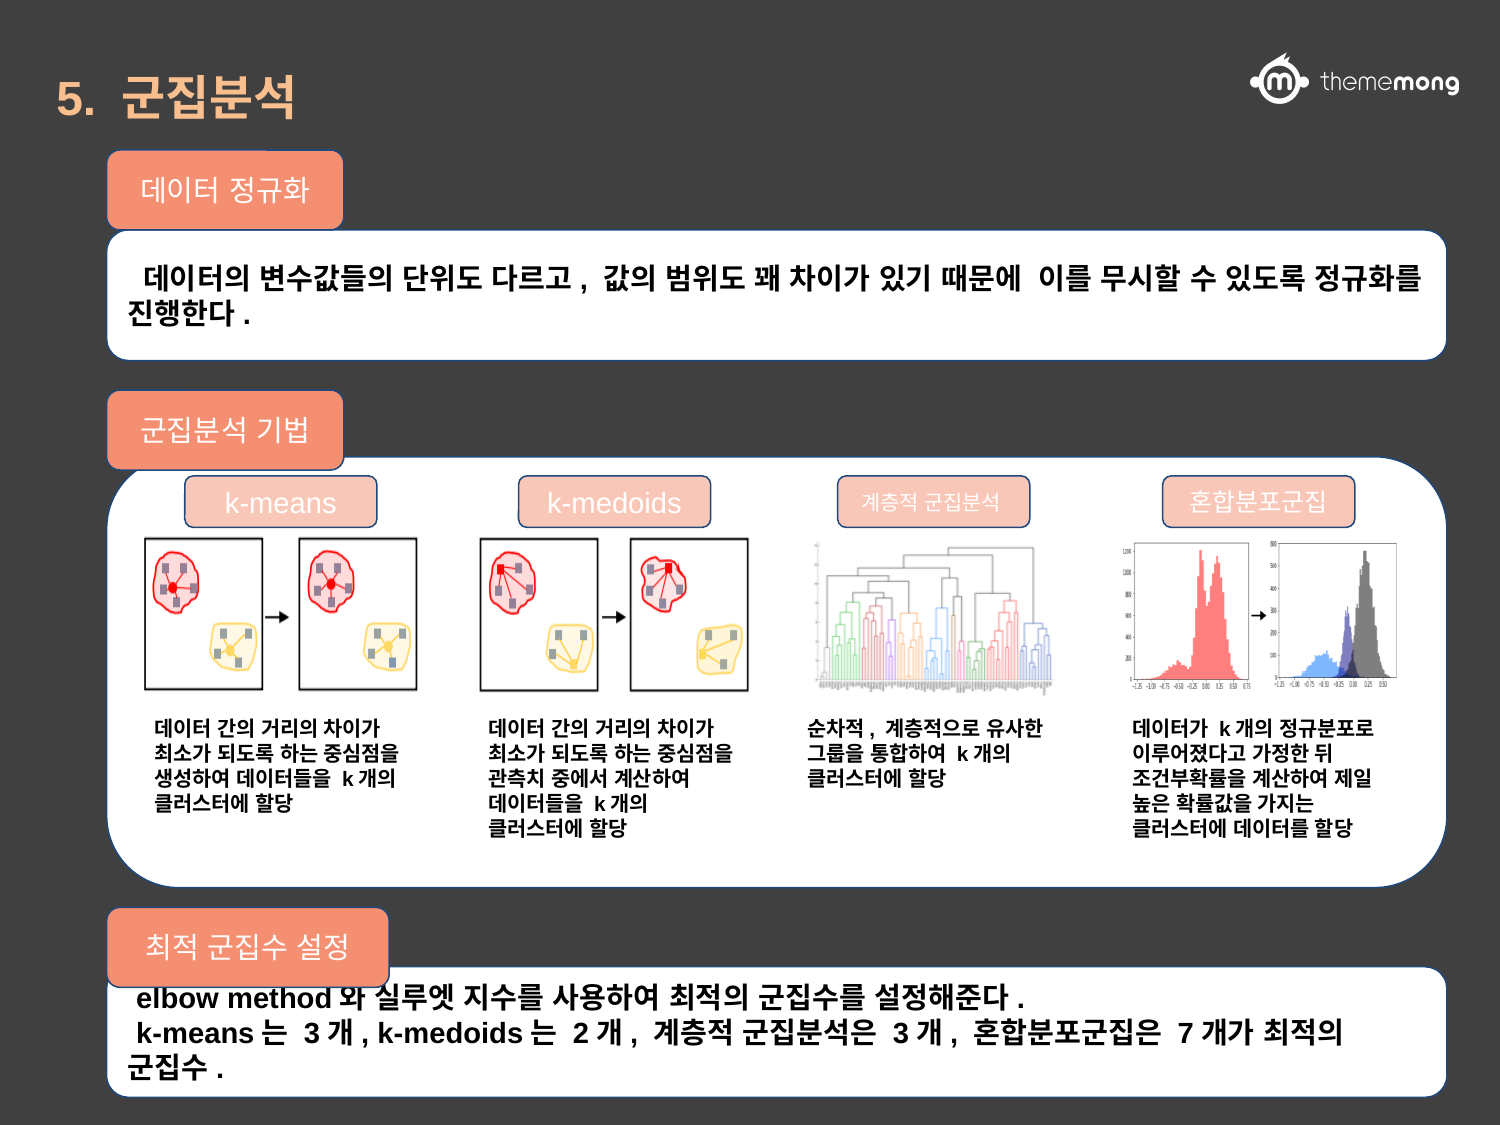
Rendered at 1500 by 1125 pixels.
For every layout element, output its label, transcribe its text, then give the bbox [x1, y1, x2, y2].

picture [806, 529, 1061, 702]
text_box k-medoids [518, 475, 711, 528]
text_box 군집분석 기법 [106, 389, 344, 471]
picture [473, 529, 757, 702]
text_box 데이터의 변수값들의 단위도 다르고, 값의 범위도 꽤 차이가 있기 때문에 이를 무시할 수 있도록 정규화를 진행한다. [106, 229, 1447, 361]
text_box 데이터 간의 거리의 차이가 최소가 되도록 하는 중심점을 생성하여 데이터들을 k개의 클러스터에 할당 [139, 705, 423, 831]
text_box 데이터 간의 거리의 차이가 최소가 되도록 하는 중심점을 관측치 중에서 계산하여 데이터들을 k개의 클러스터에 할당 [473, 707, 756, 856]
text_box k-means [184, 475, 377, 528]
title 5. 군집분석 [41, 66, 1247, 270]
picture [1117, 533, 1401, 698]
text_box 순차적, 계층적으로 유사한 그룹을 통합하여 k개의 클러스터에 할당 [792, 700, 1075, 806]
text_box 혼합분포군집 [1162, 475, 1355, 528]
picture [139, 533, 423, 698]
picture [1250, 52, 1459, 104]
text_box elbow method와 실루엣 지수를 사용하여 최적의 군집수를 설정해준다. k-means는 3개, k-medoids는 2개, 계층적 군집분석은 3개, 혼합분포군집은 7개가 최적의 군집수. [106, 966, 1447, 1098]
text_box 계층적 군집분석 [837, 475, 1030, 528]
text_box 데이터 정규화 [106, 149, 344, 230]
text_box [106, 456, 1447, 888]
text_box 최적 군집수 설정 [106, 907, 390, 988]
text_box 데이터가 k개의 정규분포로 이루어졌다고 가정한 뒤 조건부확률을 계산하여 제일 높은 확률값을 가지는 클러스터에 데이터를 할당 [1117, 705, 1401, 856]
